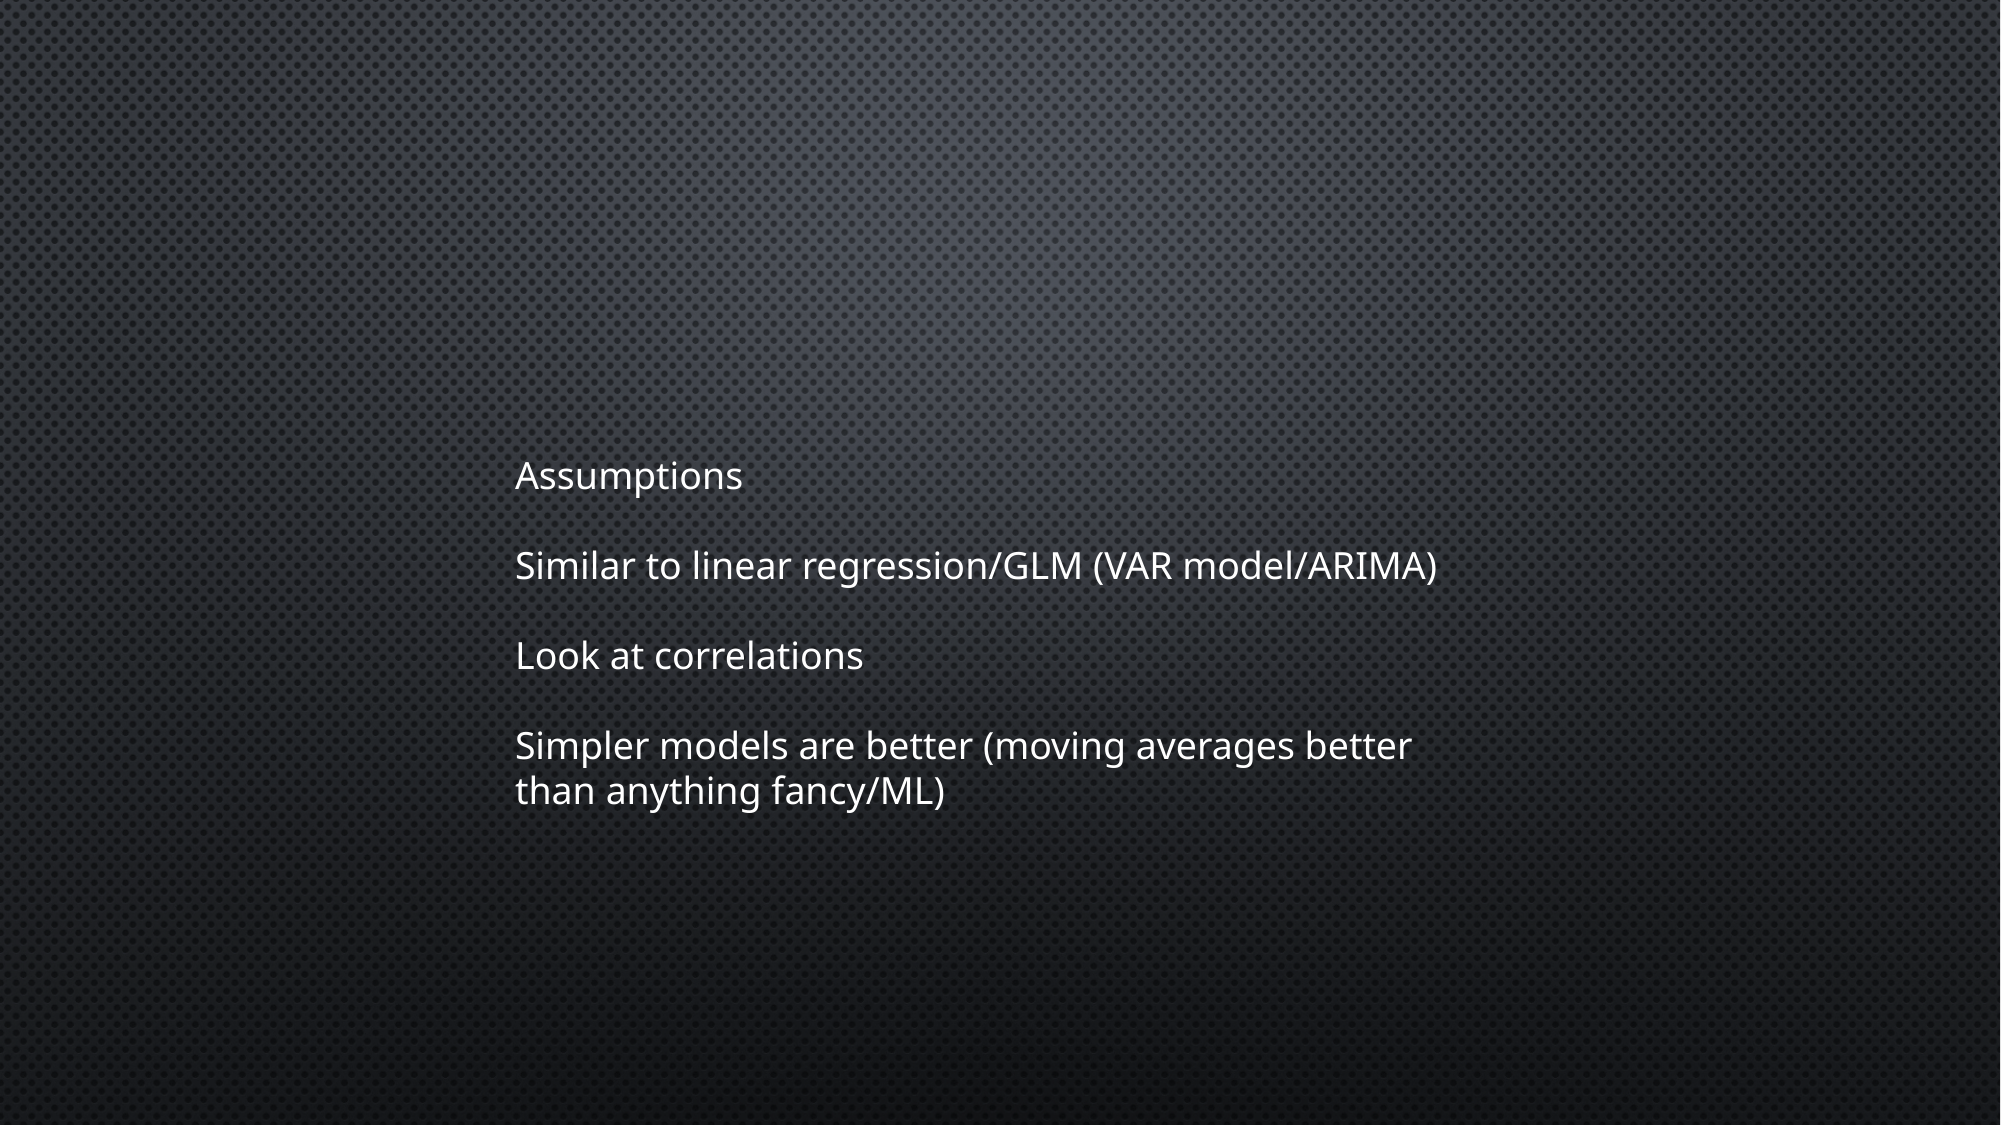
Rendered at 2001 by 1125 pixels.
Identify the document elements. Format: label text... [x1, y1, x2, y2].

text_box Assumptions Similar to linear regression/GLM (VAR model/ARIMA) Look at correlations Simpler models are better (moving averages better than anything fancy/ML) [500, 444, 1501, 909]
